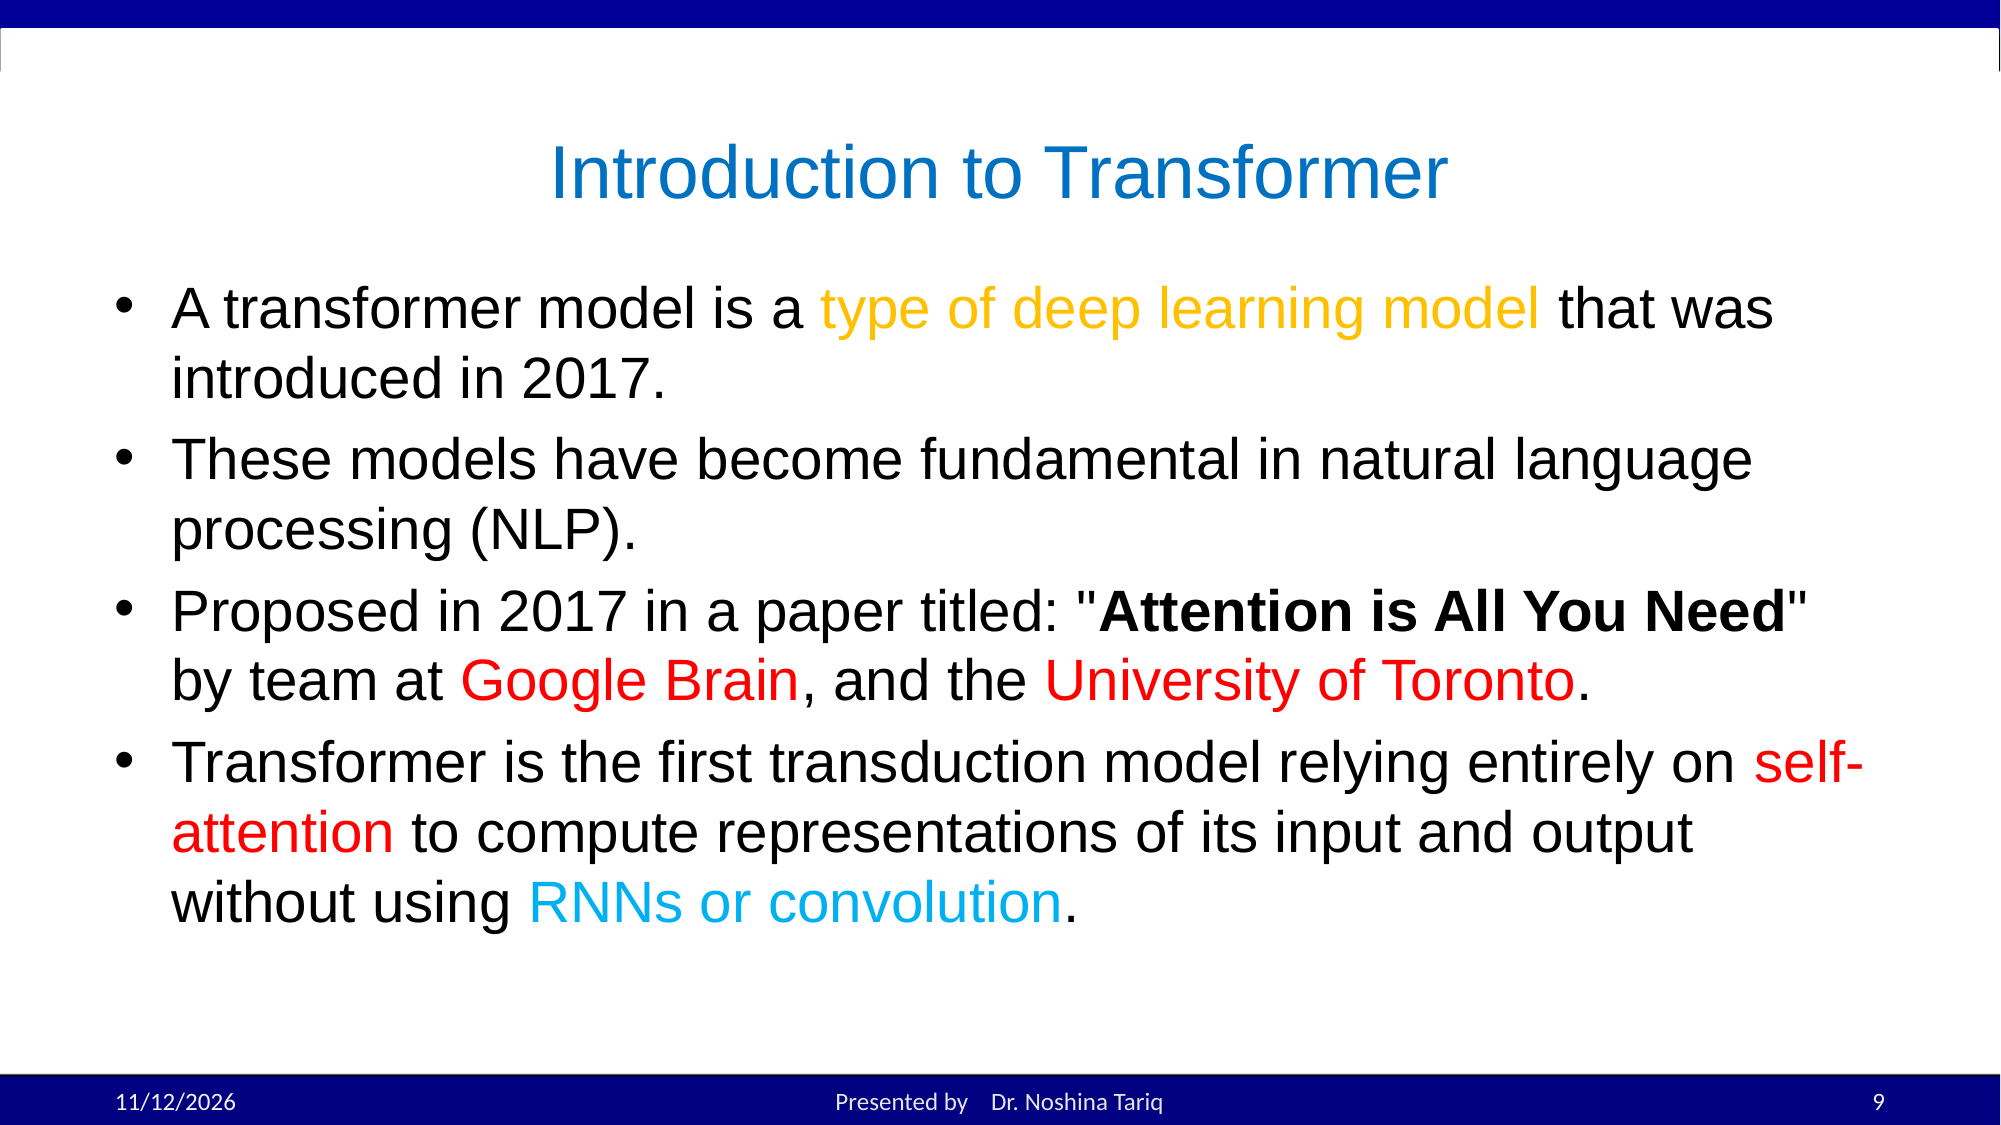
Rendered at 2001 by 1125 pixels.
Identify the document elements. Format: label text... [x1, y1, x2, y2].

picture [0, 0, 2001, 1125]
slide_number 9 [1433, 1062, 1900, 1125]
footer Presented by Dr. Noshina Tariq [683, 1062, 1317, 1125]
title Introduction to Transformer [99, 99, 1900, 238]
list A transformer model is a type of deep learning model that was introduced in 2017. These models have become fundamental in natural language processing (NLP). Proposed in 2017 in a paper titled: "Attention is All You Need" by team at Google Brain, and the University of Toronto. Transformer is the first transduction model relying entirely on self-attention to compute representations of its input and output without using RNNs or convolution. [99, 262, 1900, 1005]
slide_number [99, 1062, 567, 1125]
